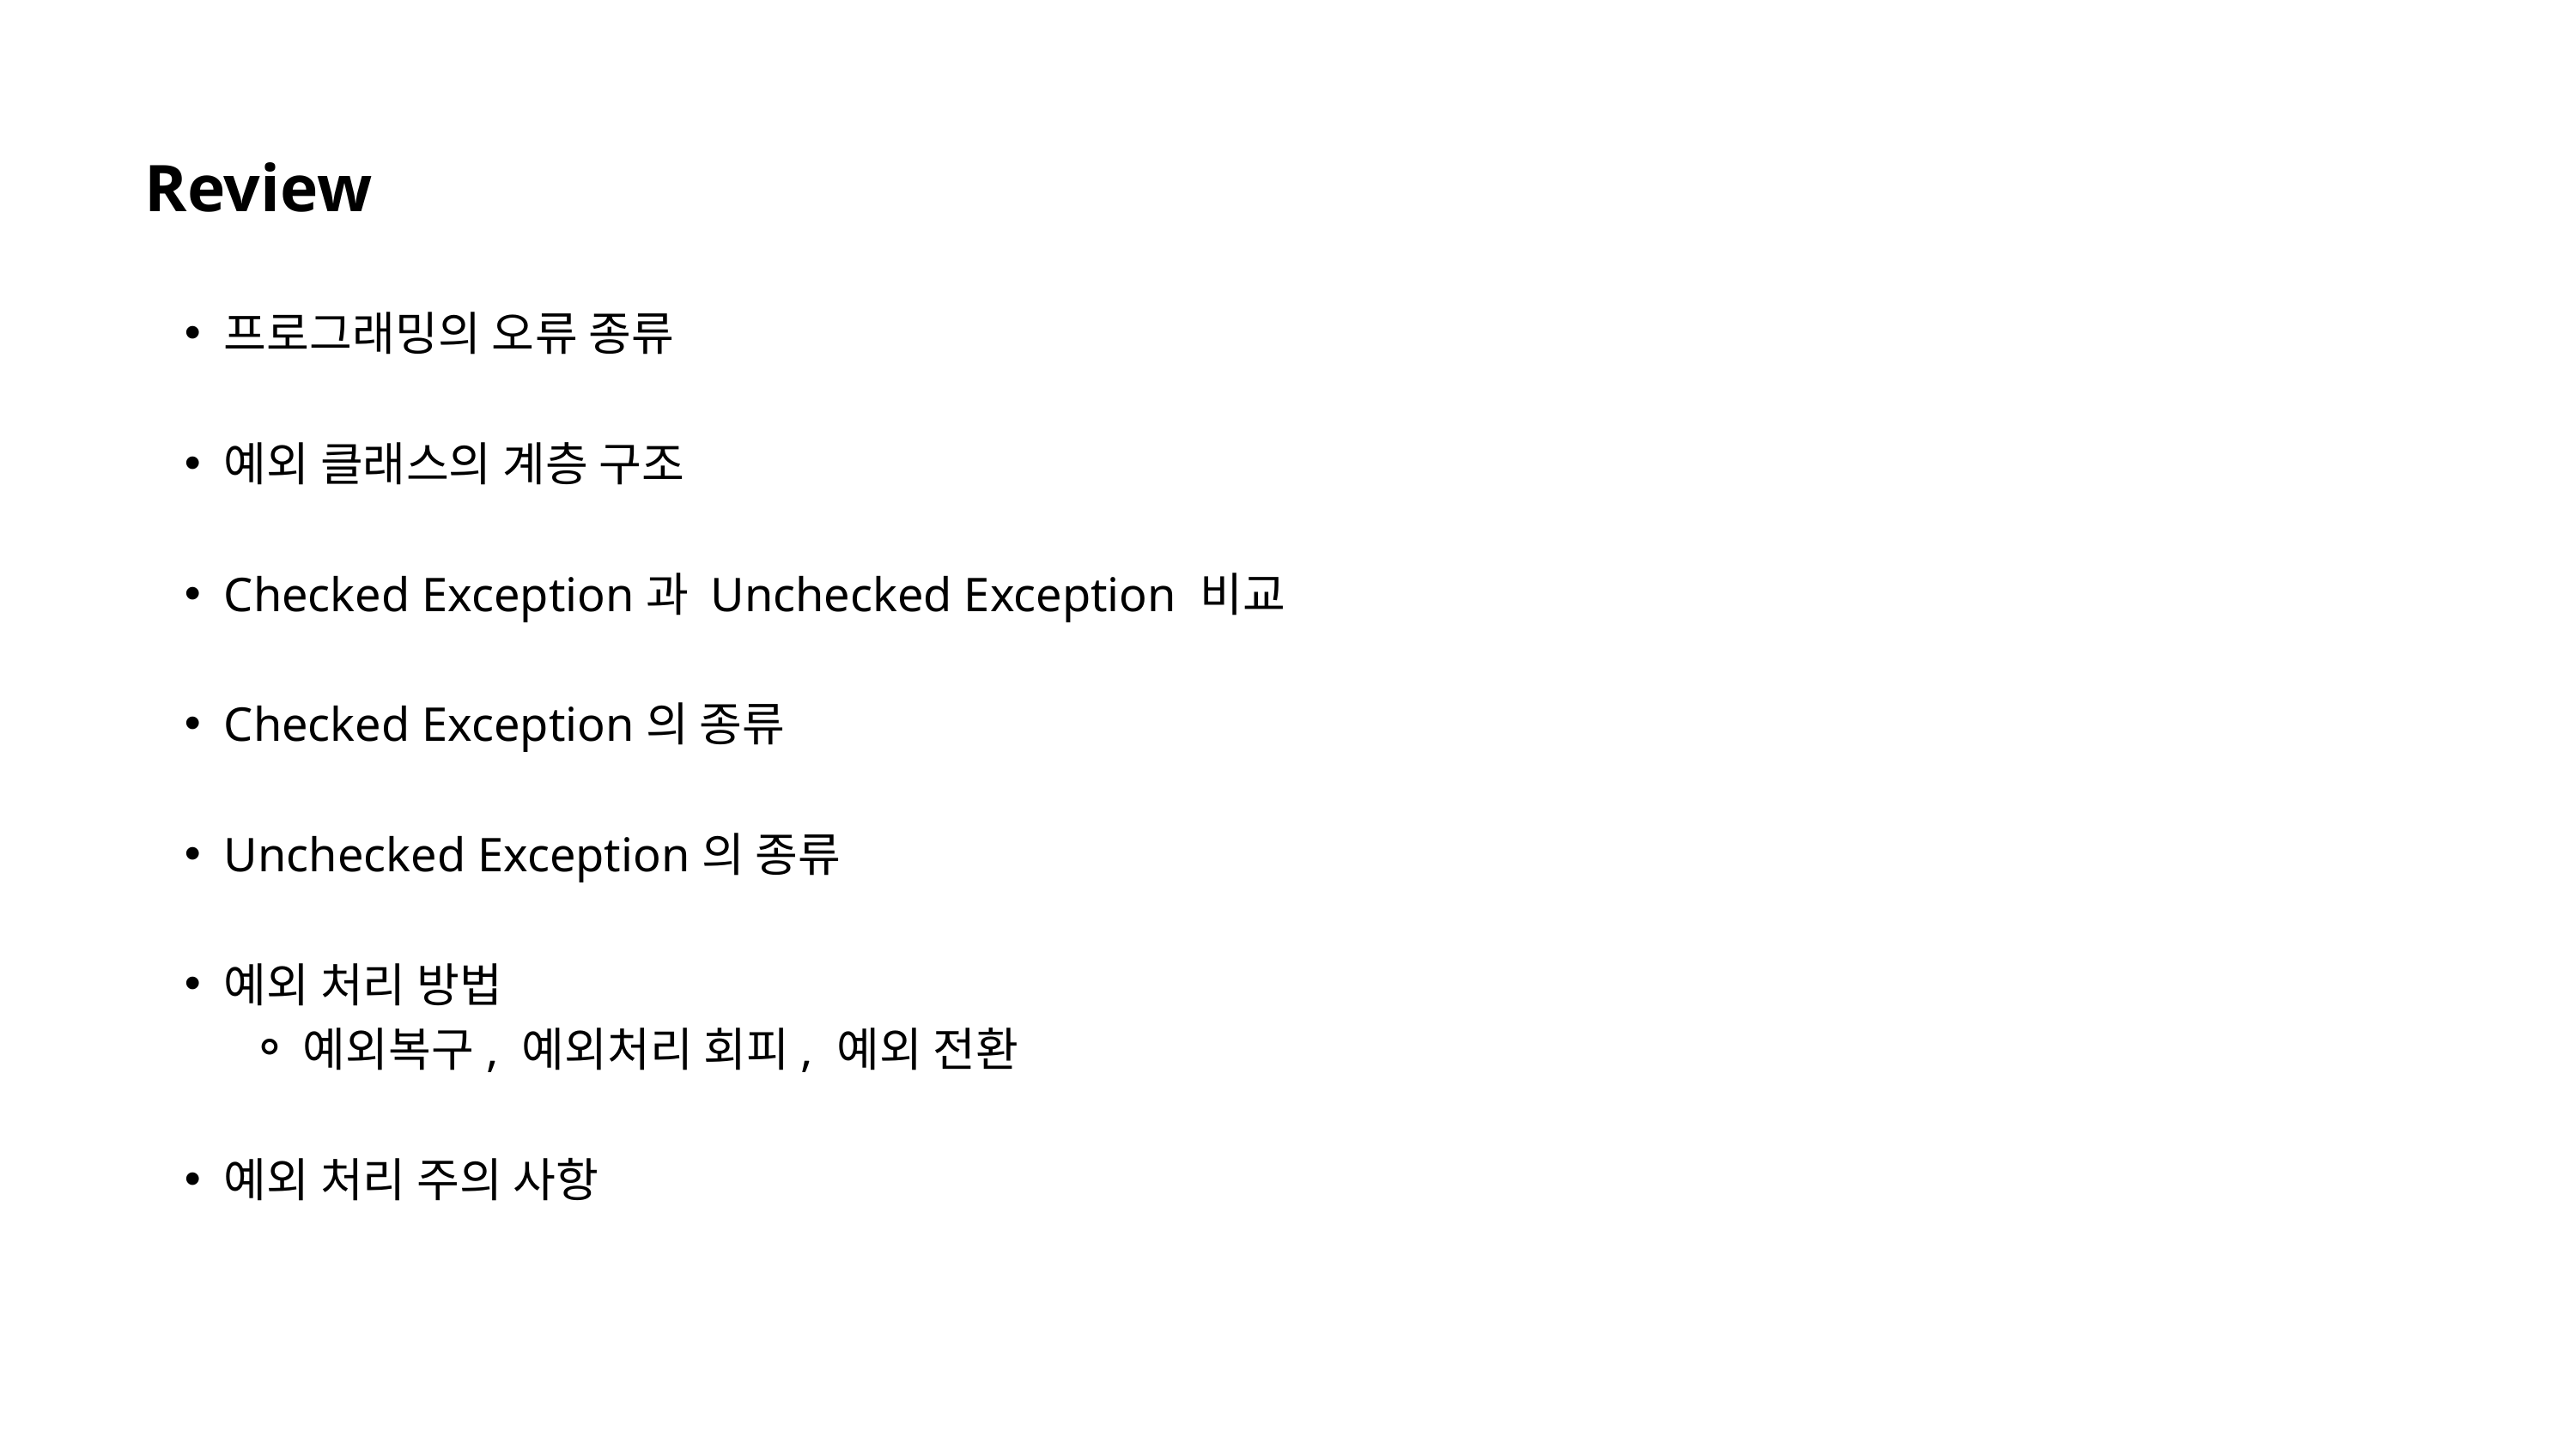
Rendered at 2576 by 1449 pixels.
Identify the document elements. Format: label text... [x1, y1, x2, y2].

text_box Review [144, 134, 411, 225]
text_box 프로그래밍의 오류 종류 예외 클래스의 계층 구조 Checked Exception과 Unchecked Exception 비교 Checked Exception의 종류 Unchecked Exception의 종류 예외 처리 방법 예외복구, 예외처리 회피, 예외 전환 예외 처리 주의 사항 [144, 294, 1289, 1207]
